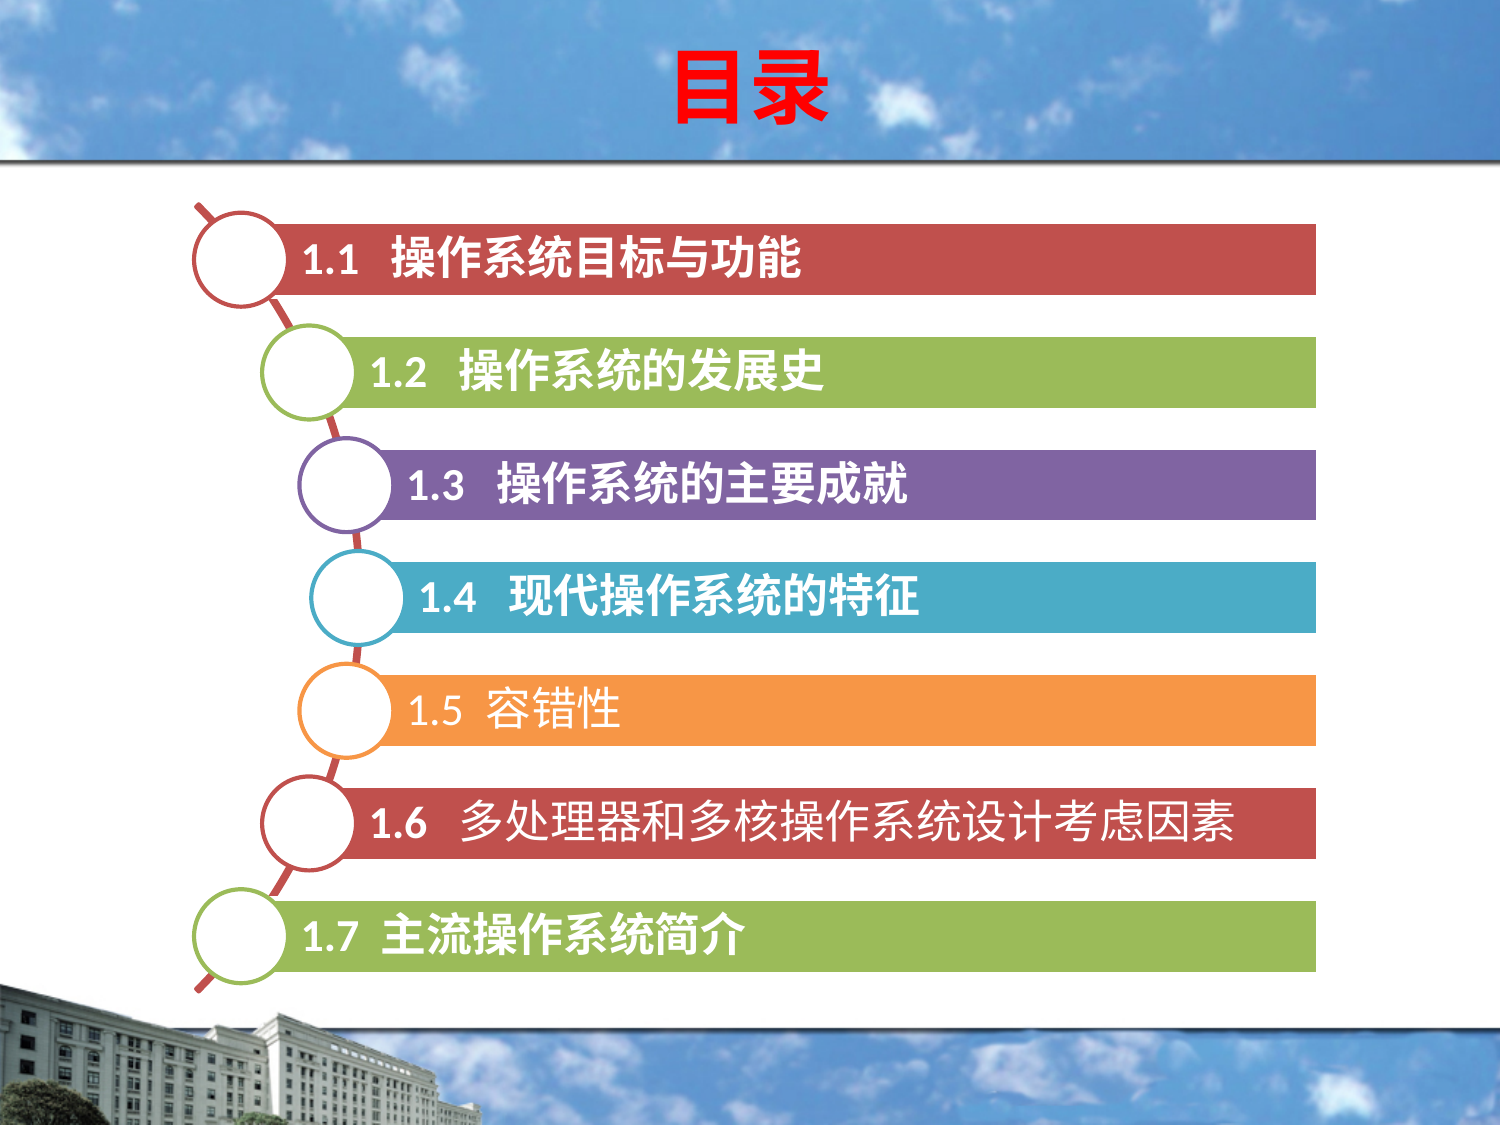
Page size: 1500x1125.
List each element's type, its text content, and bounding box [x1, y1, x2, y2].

title 目录 [75, 7, 1425, 161]
picture [0, 0, 1500, 1125]
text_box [182, 184, 1329, 1012]
